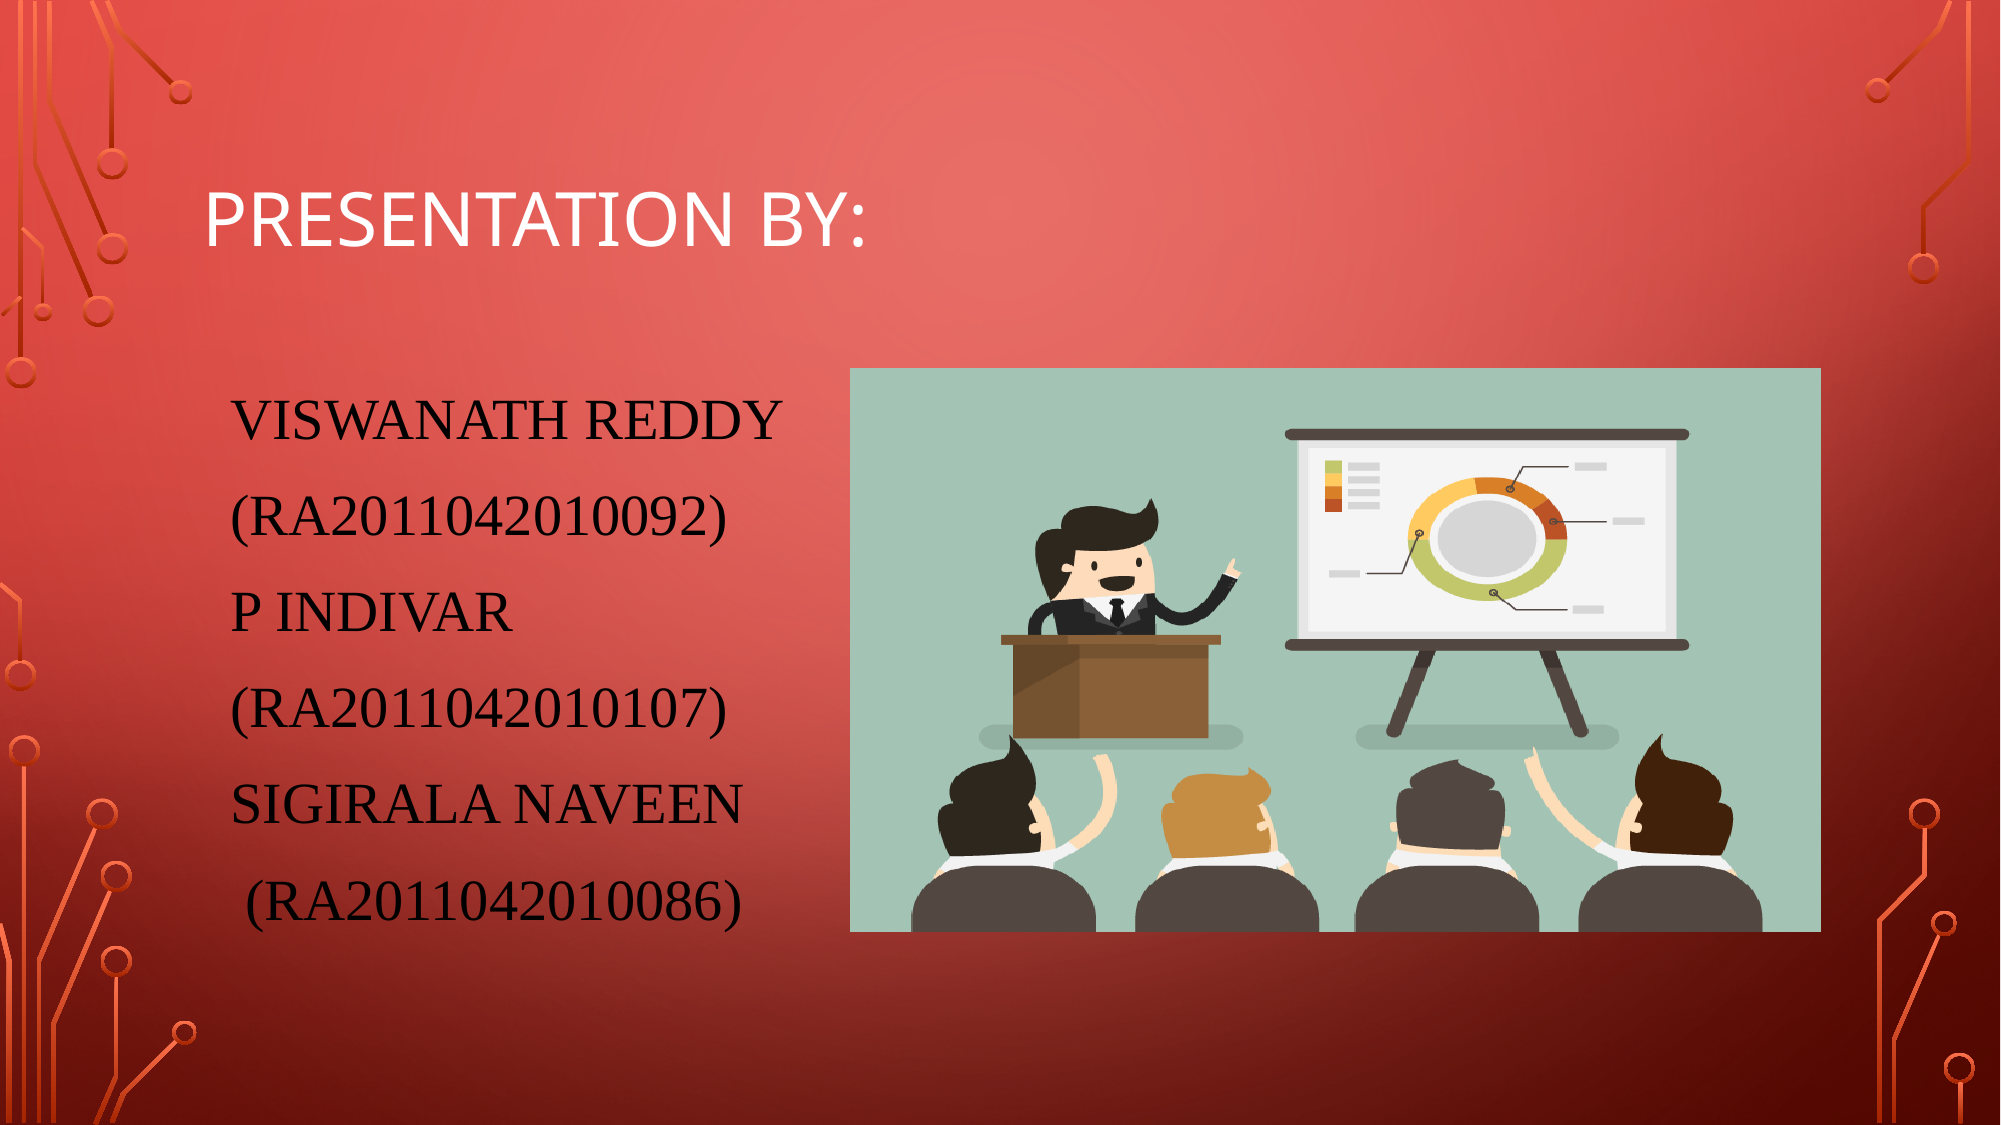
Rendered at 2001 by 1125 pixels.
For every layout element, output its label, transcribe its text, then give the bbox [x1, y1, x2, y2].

title Presentation by: [187, 101, 1813, 344]
picture [850, 368, 1821, 932]
list VISWANATH REDDY (RA2011042010092) P INDIVAR (RA2011042010107) SIGIRALA NAVEEN (RA2011042010086) [187, 369, 1514, 949]
